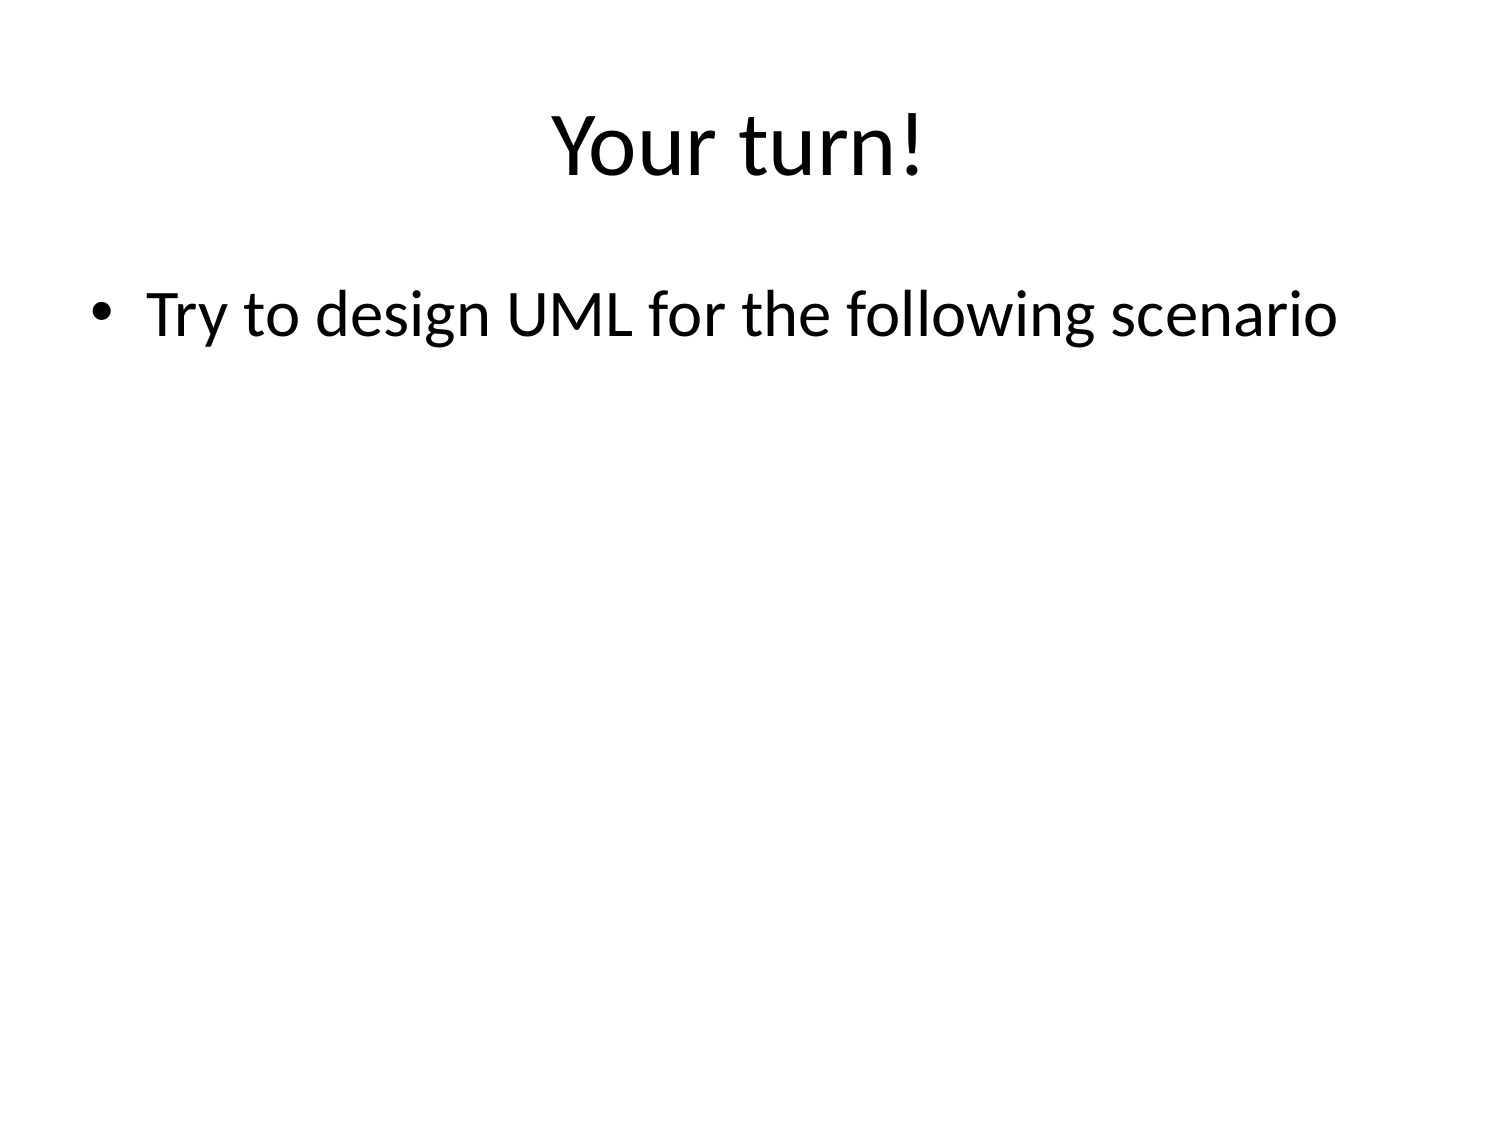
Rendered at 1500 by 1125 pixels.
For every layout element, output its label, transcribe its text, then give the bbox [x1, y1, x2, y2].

title Your turn! [75, 45, 1425, 233]
list Try to design UML for the following scenario [75, 262, 1425, 1005]
